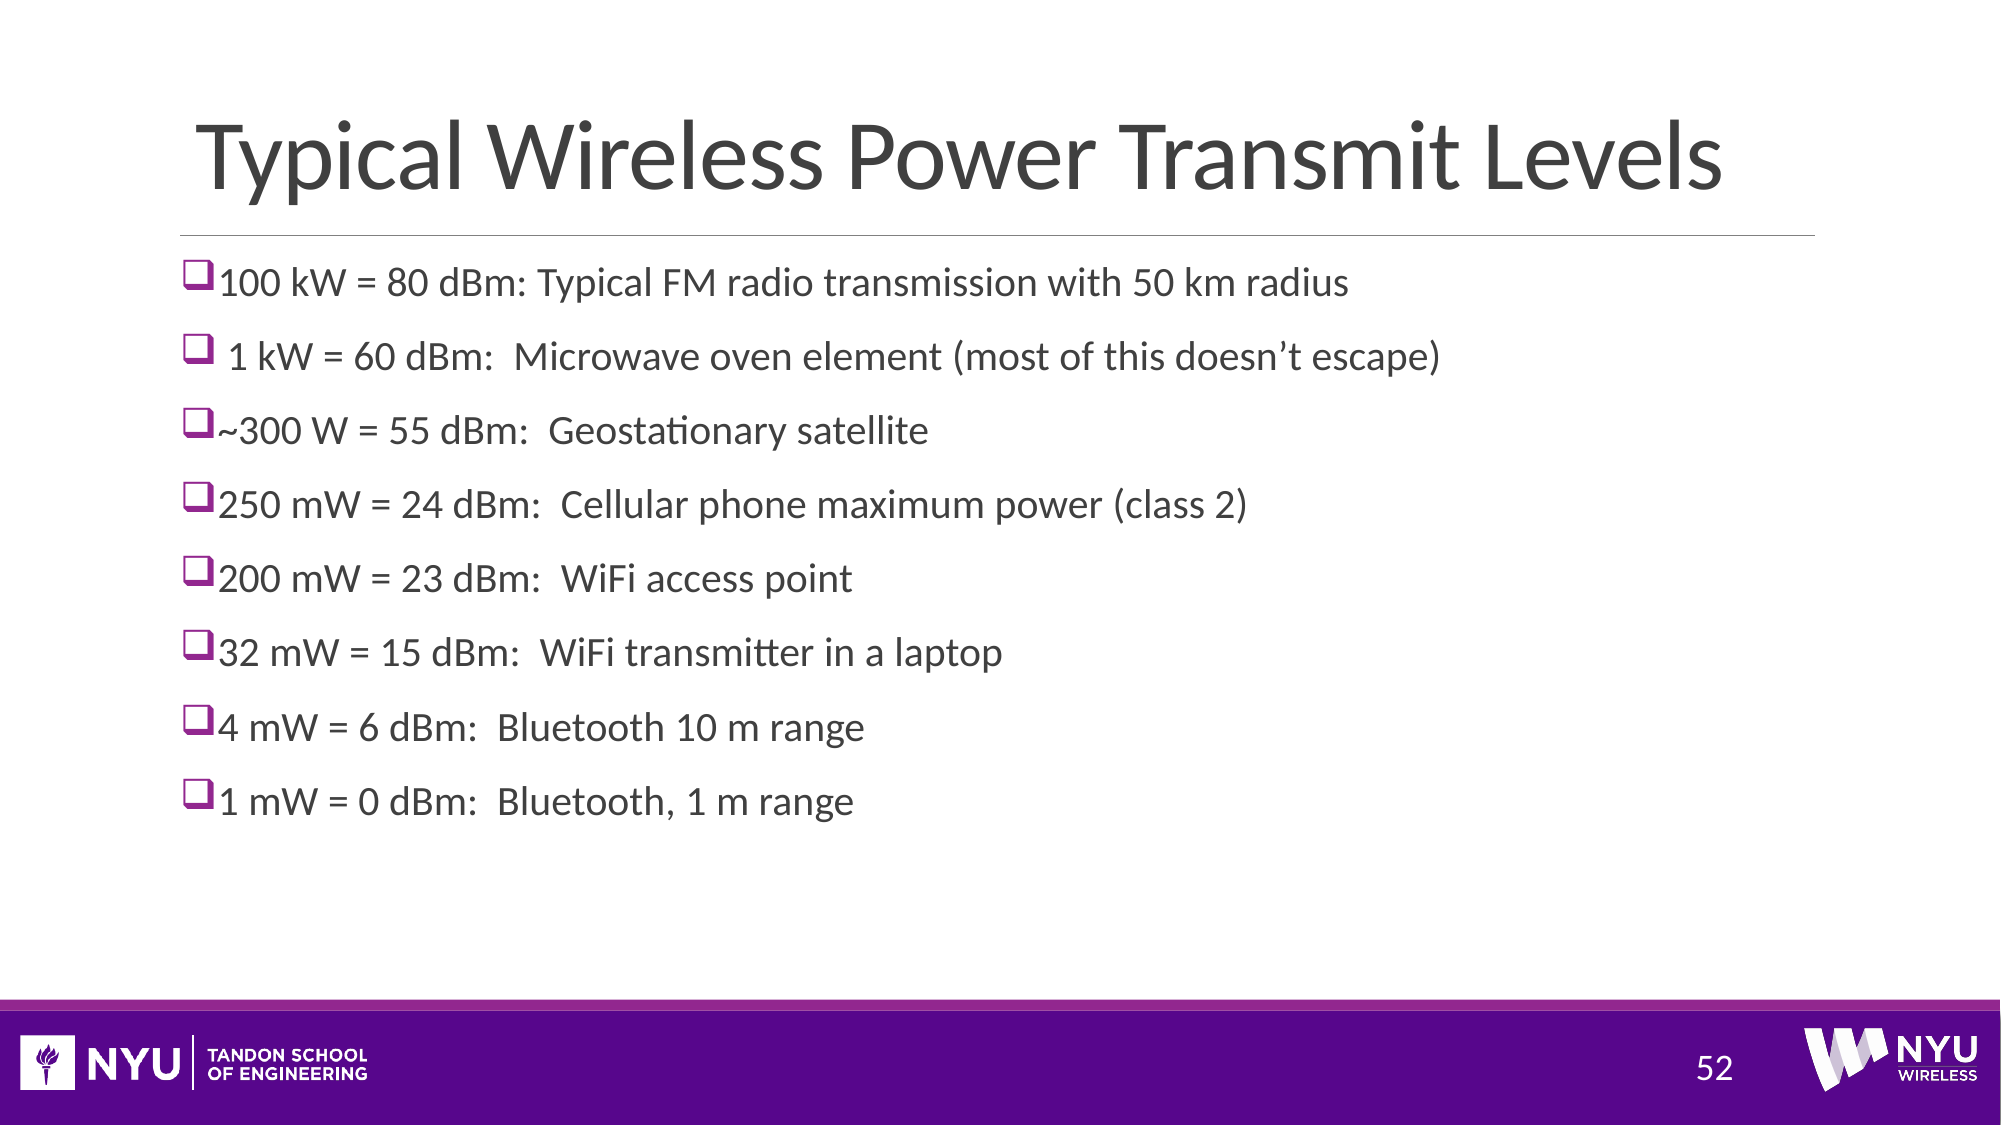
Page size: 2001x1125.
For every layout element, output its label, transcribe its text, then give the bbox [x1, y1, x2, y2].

list 100 kW = 80 dBm: Typical FM radio transmission with 50 km radius 1 kW = 60 dBm: Microwave oven element (most of this doesn’t escape) ~300 W = 55 dBm: Geostationary satellite 250 mW = 24 dBm: Cellular phone maximum power (class 2) 200 mW = 23 dBm: WiFi access point 32 mW = 15 dBm: WiFi transmitter in a laptop 4 mW = 6 dBm: Bluetooth 10 m range 1 mW = 0 dBm: Bluetooth, 1 m range [180, 252, 1830, 963]
title Typical Wireless Power Transmit Levels [180, 47, 1830, 218]
slide_number 52 [1533, 1035, 1749, 1096]
